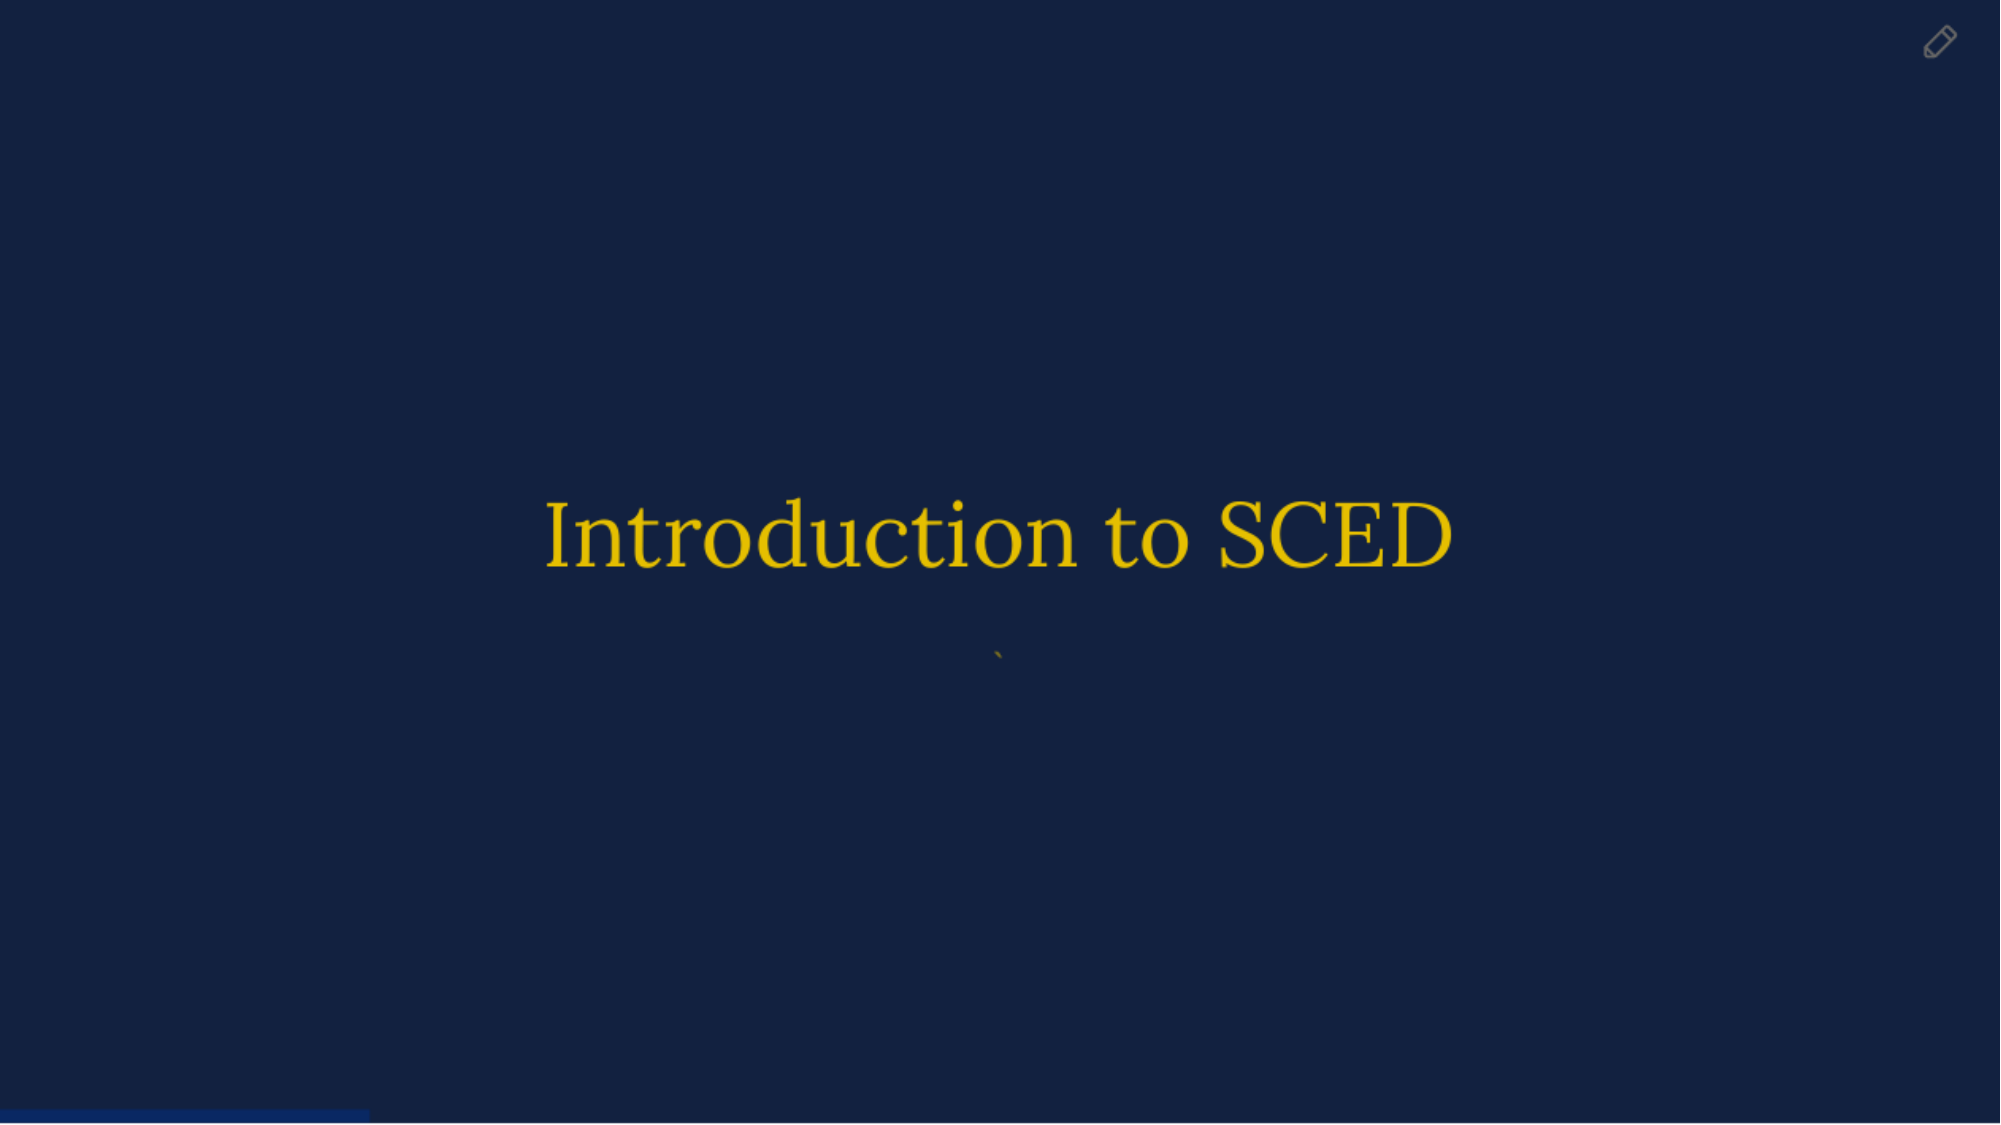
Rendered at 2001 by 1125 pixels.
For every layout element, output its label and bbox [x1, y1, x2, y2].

list [0, 0, 2000, 1125]
